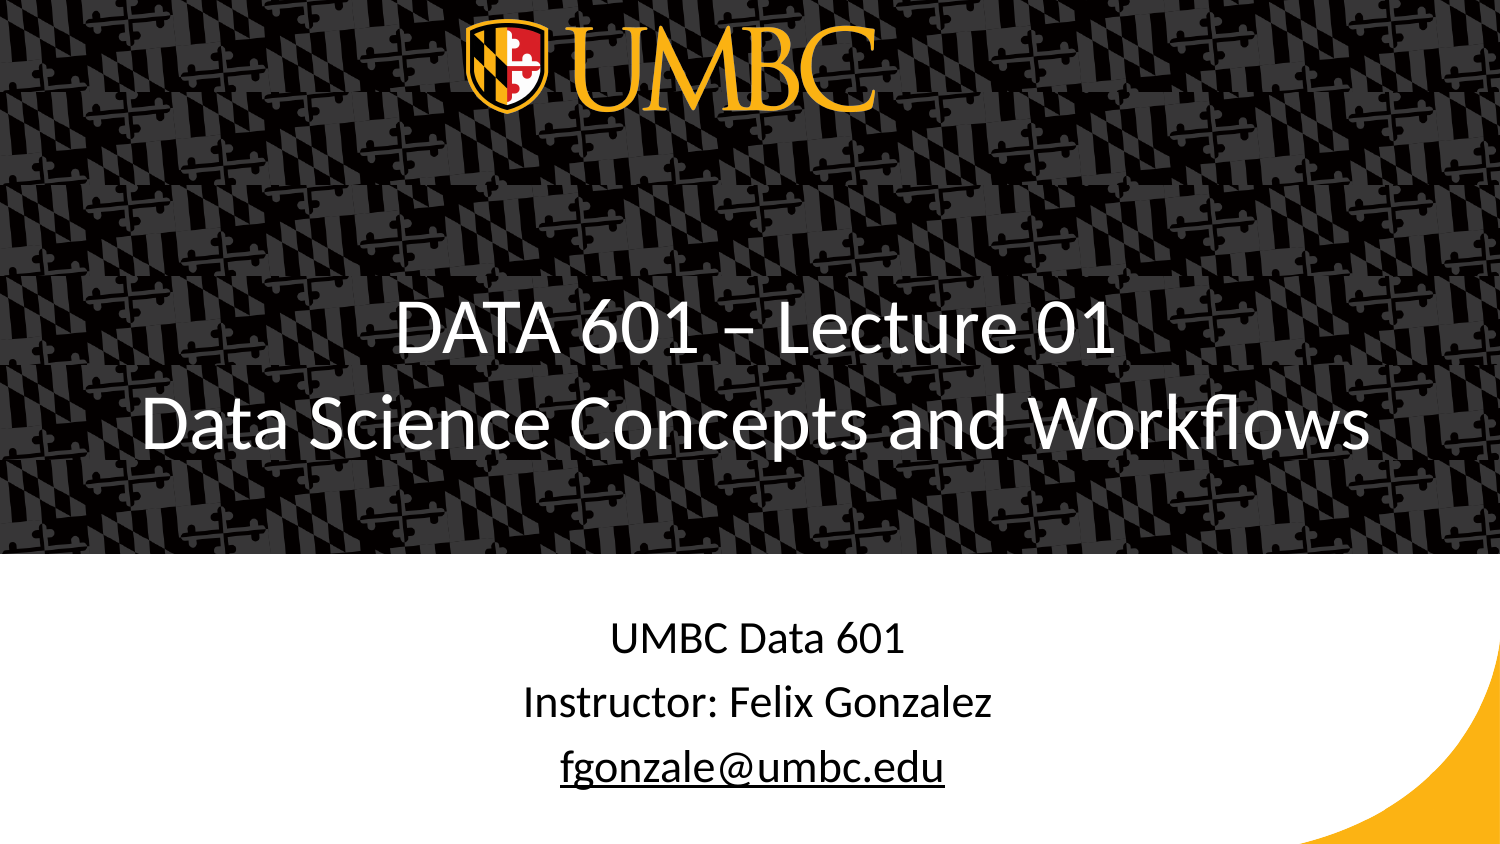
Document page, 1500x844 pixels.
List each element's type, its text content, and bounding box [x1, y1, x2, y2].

picture [1299, 639, 1500, 844]
picture [0, 0, 1500, 554]
subtitle UMBC Data 601 Instructor: Felix Gonzalez fgonzale@umbc.edu [232, 600, 1283, 802]
title DATA 601 – Lecture 01 Data Science Concepts and Workflows [119, 217, 1395, 522]
